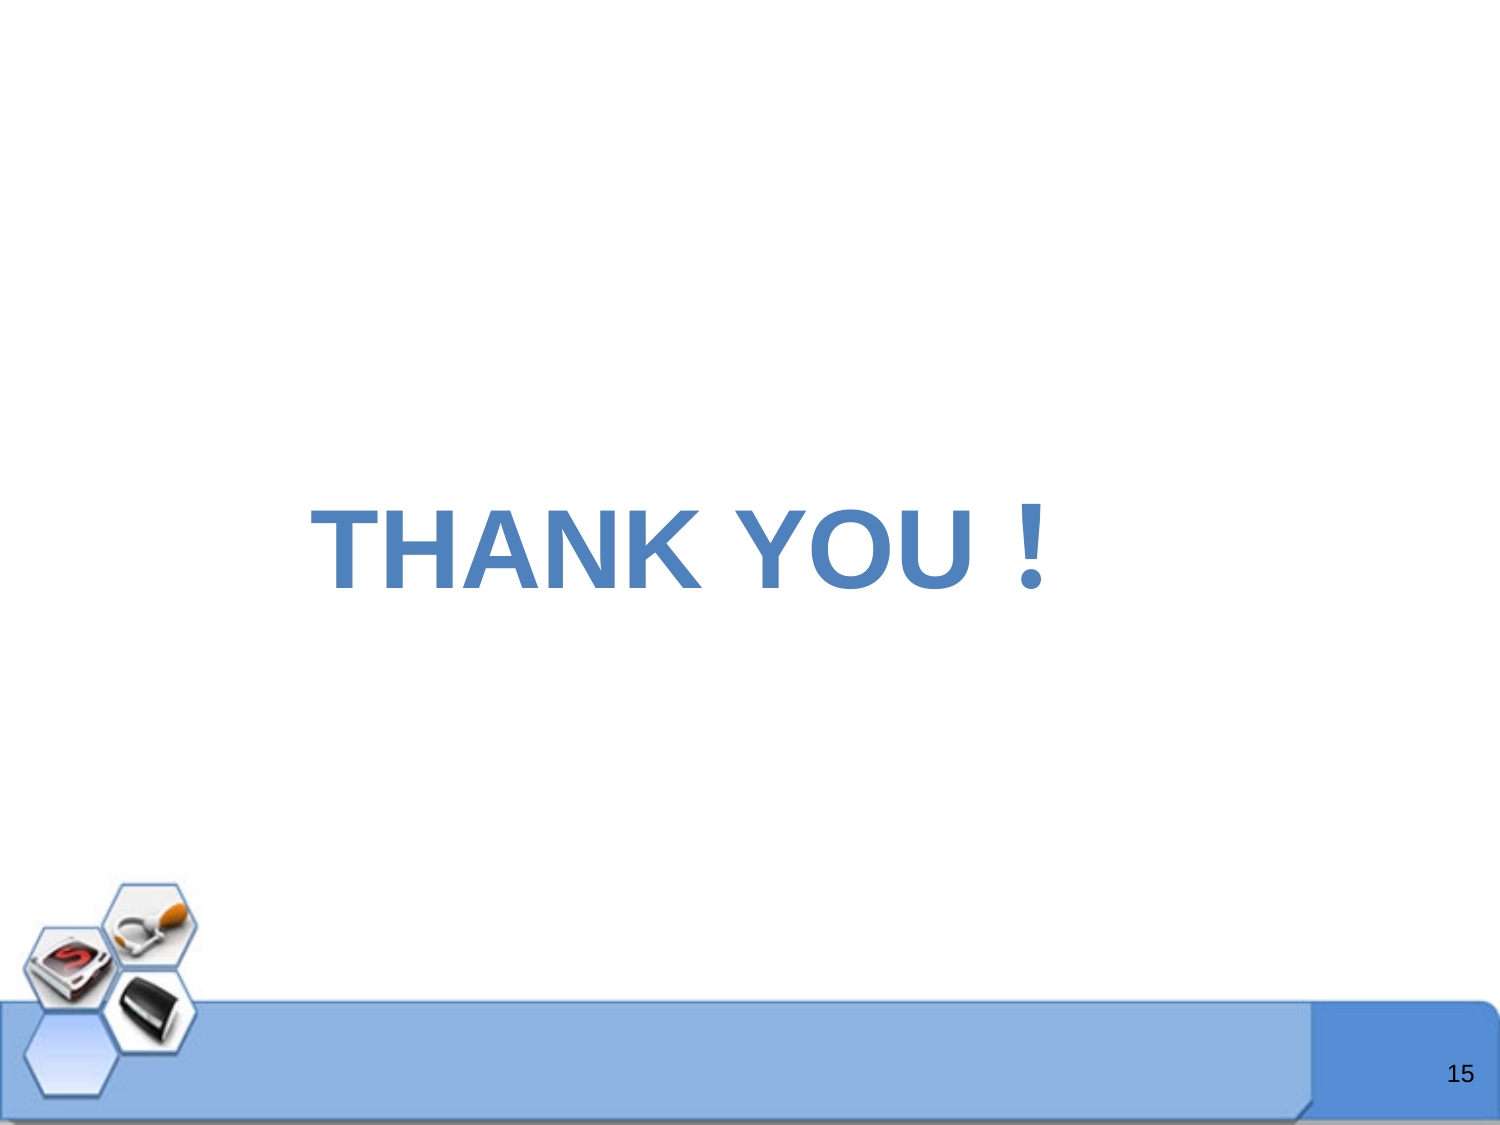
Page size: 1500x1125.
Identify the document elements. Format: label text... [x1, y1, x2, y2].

text_box Thank you！ [295, 468, 1132, 619]
picture [0, 0, 1500, 1125]
slide_number 15 [1139, 1042, 1491, 1103]
